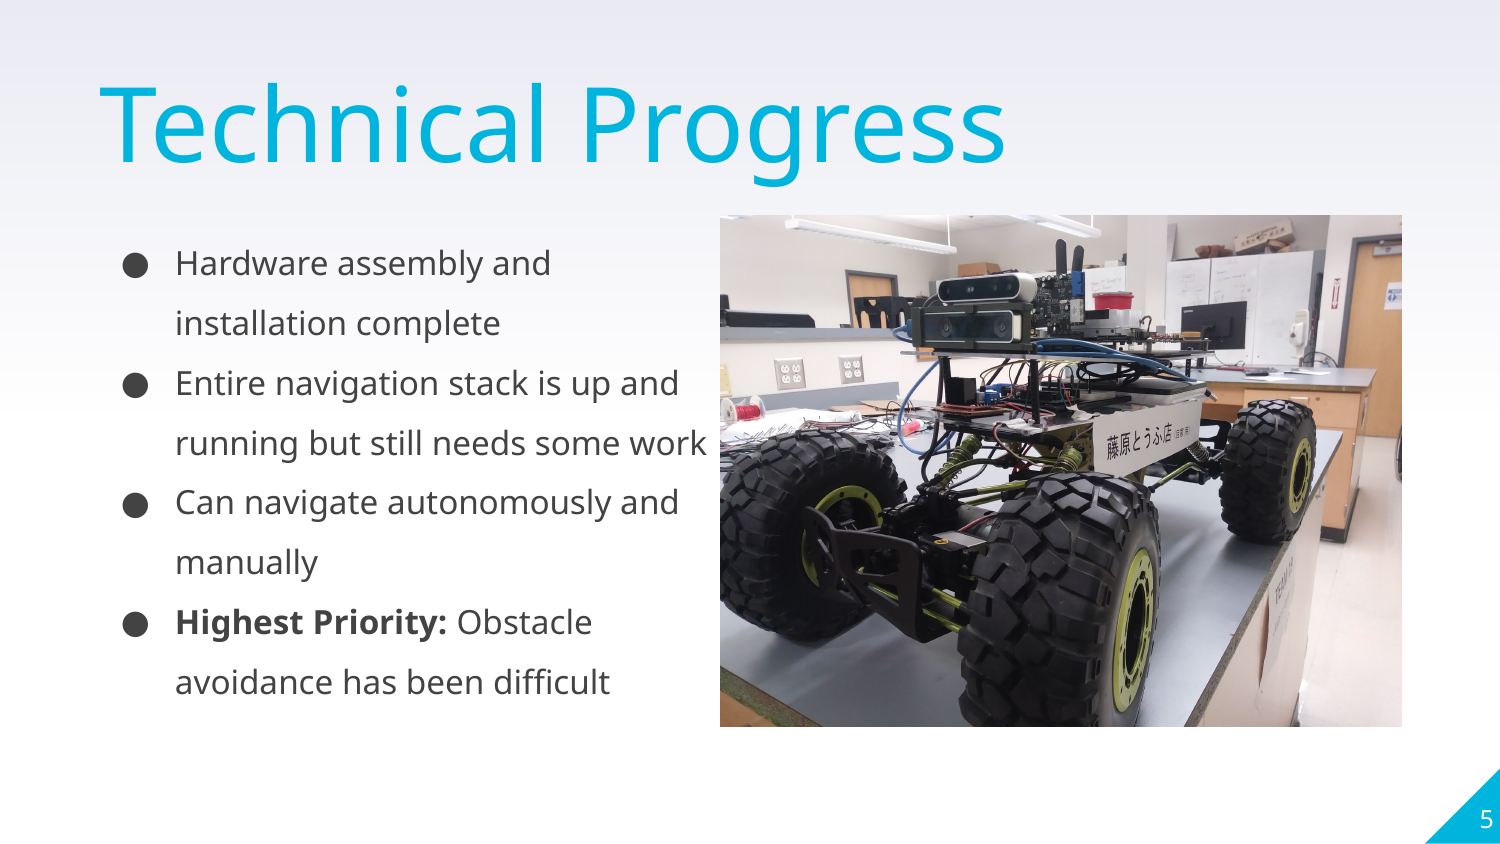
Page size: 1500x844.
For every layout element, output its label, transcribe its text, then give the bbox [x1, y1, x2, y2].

title Technical Progress [99, 92, 1345, 283]
list Hardware assembly and installation complete Entire navigation stack is up and running but still needs some work Can navigate autonomously and manually Highest Priority: Obstacle avoidance has been difficult [99, 221, 709, 720]
picture [720, 215, 1402, 727]
slide_number ‹#› [1418, 760, 1494, 838]
